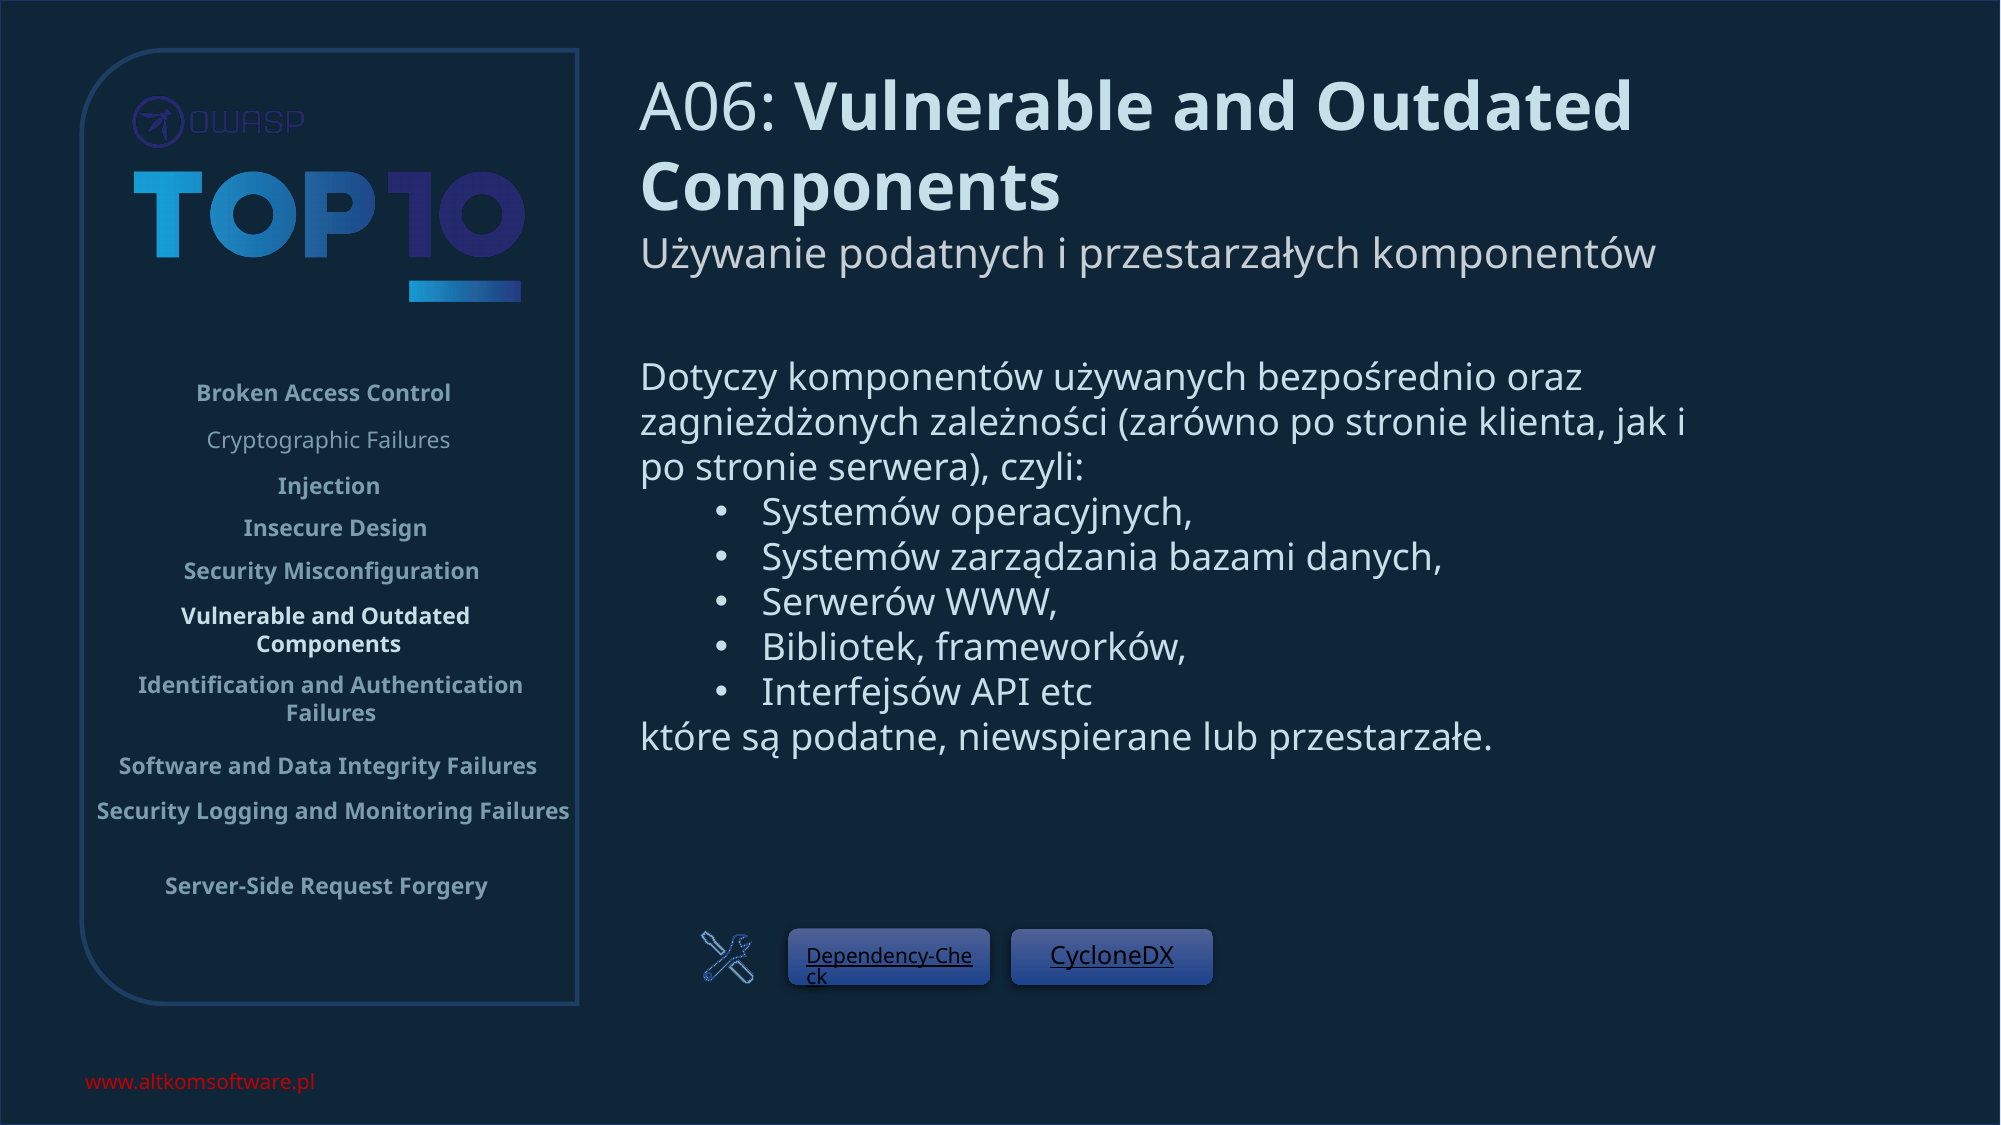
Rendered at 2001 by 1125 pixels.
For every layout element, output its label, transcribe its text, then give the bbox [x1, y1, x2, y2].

text_box Server-Side Request Forgery [77, 871, 576, 899]
text_box Dependency-Check [788, 928, 991, 985]
text_box Identification and Authentication Failures [91, 670, 571, 726]
text_box Software and Data Integrity Failures [80, 751, 576, 779]
title A06: Vulnerable and Outdated Components [624, 56, 1744, 157]
text_box Injection [81, 471, 577, 499]
text_box Dotyczy komponentów używanych bezpośrednio oraz zagnieżdżonych zależności (zarówno po stronie klienta, jak i po stronie serwera), czyli: Systemów operacyjnych, Systemów zarządzania bazami danych, Serwerów WWW, Bibliotek, frameworków, Interfejsów API etc które są podatne, niewspierane lub przestarzałe. [624, 345, 1728, 811]
text_box Cryptographic Failures [81, 425, 577, 454]
list Używanie podatnych i przestarzałych komponentów [624, 218, 1763, 317]
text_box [700, 930, 755, 984]
text_box CycloneDX [1011, 928, 1214, 985]
text_box Security Logging and Monitoring Failures [92, 797, 576, 825]
text_box Broken Access Control [81, 378, 573, 407]
text_box Insecure Design [89, 513, 583, 541]
picture [103, 75, 554, 322]
text_box Vulnerable and Outdated Components [81, 602, 577, 658]
text_box [634, 338, 1787, 389]
text_box [81, 49, 578, 1005]
text_box Security Misconfiguration [84, 557, 580, 585]
